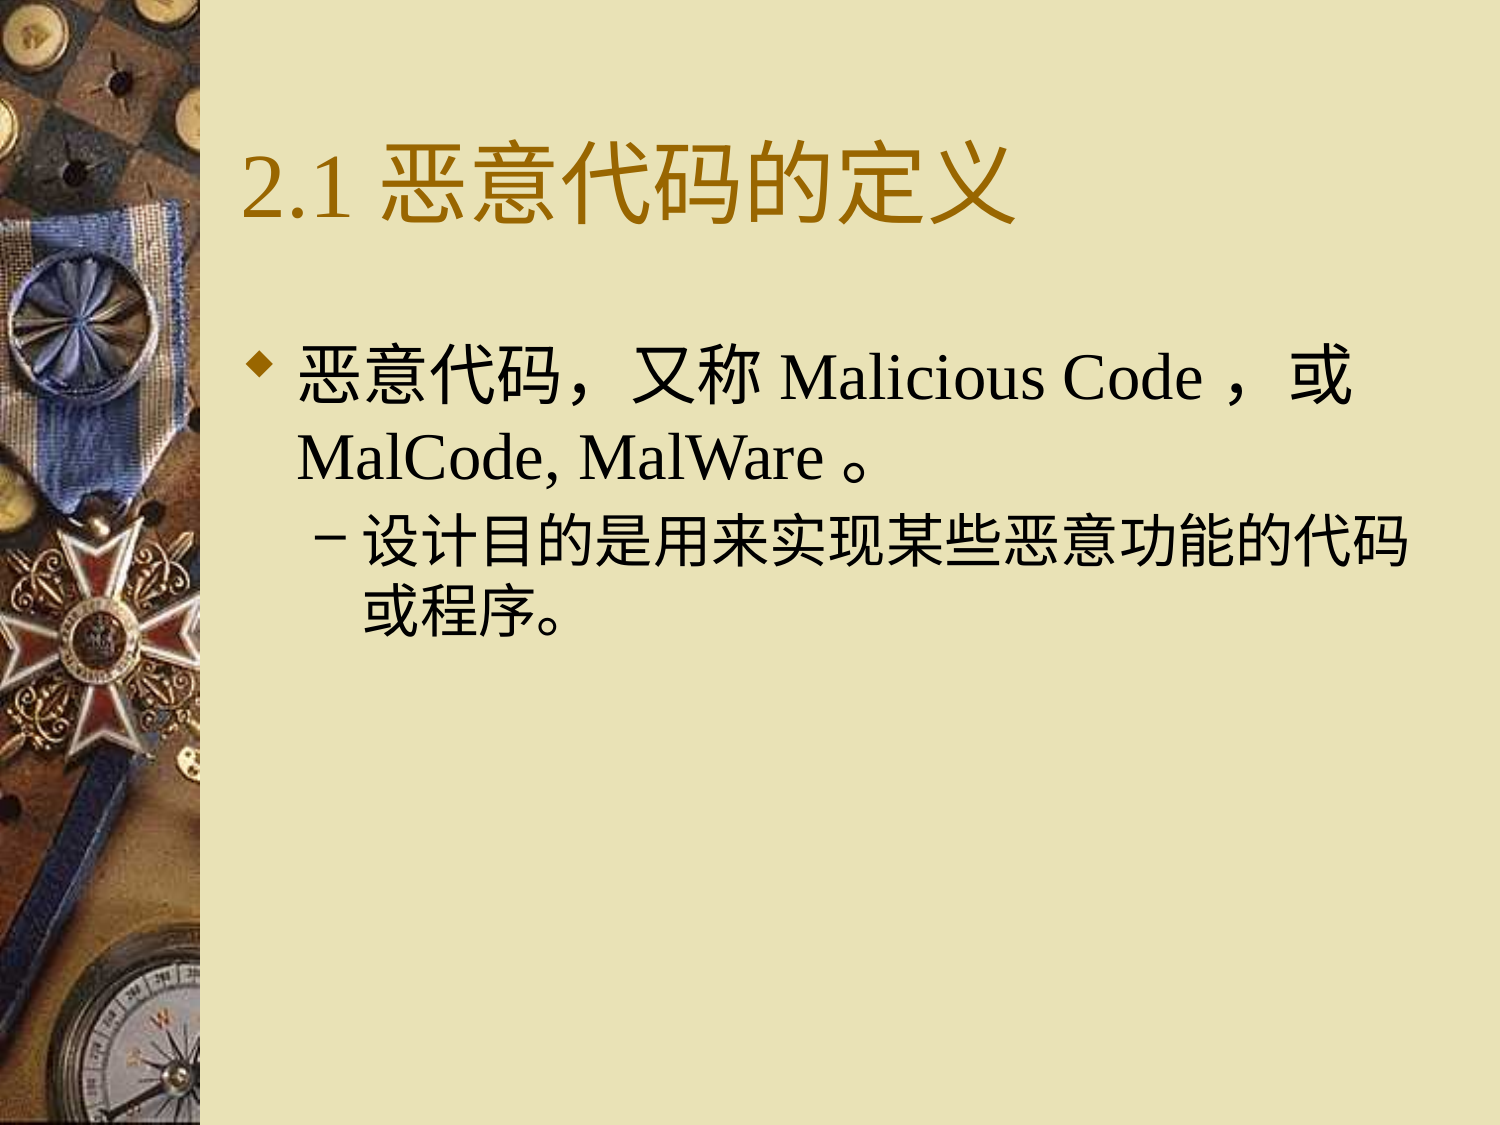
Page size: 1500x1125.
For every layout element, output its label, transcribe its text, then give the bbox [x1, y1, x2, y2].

list 恶意代码，又称Malicious Code，或MalCode, MalWare。 设计目的是用来实现某些恶意功能的代码或程序。 [225, 324, 1475, 1000]
picture [0, 0, 200, 1125]
title 2.1恶意代码的定义 [225, 87, 1463, 275]
